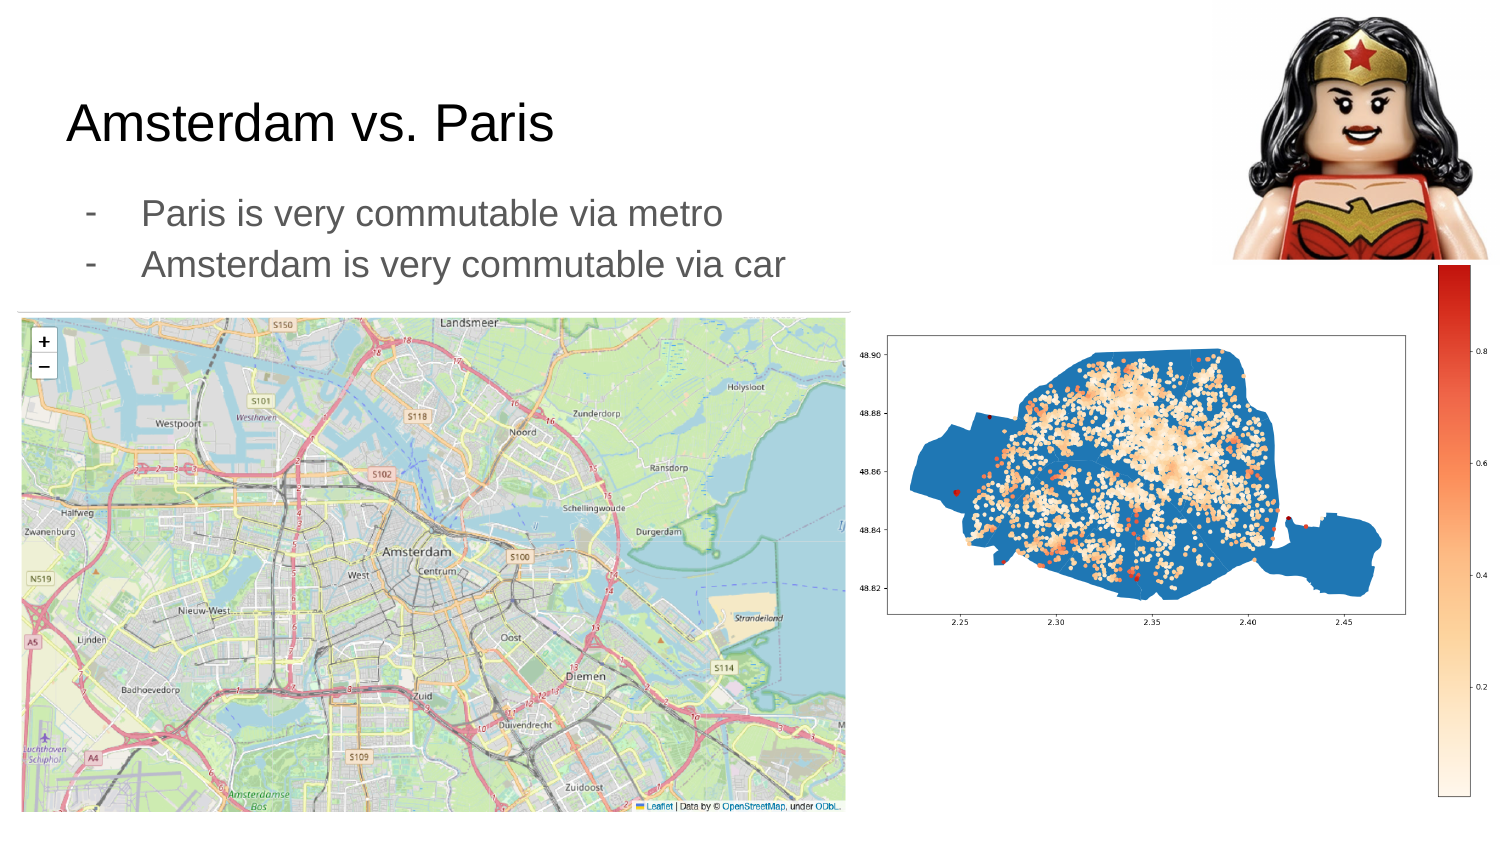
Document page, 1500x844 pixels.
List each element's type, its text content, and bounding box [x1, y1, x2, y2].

picture [13, 0, 1500, 826]
title Amsterdam vs. Paris [51, 72, 1207, 166]
list Paris is very commutable via metro Amsterdam is very commutable via car [51, 166, 848, 310]
